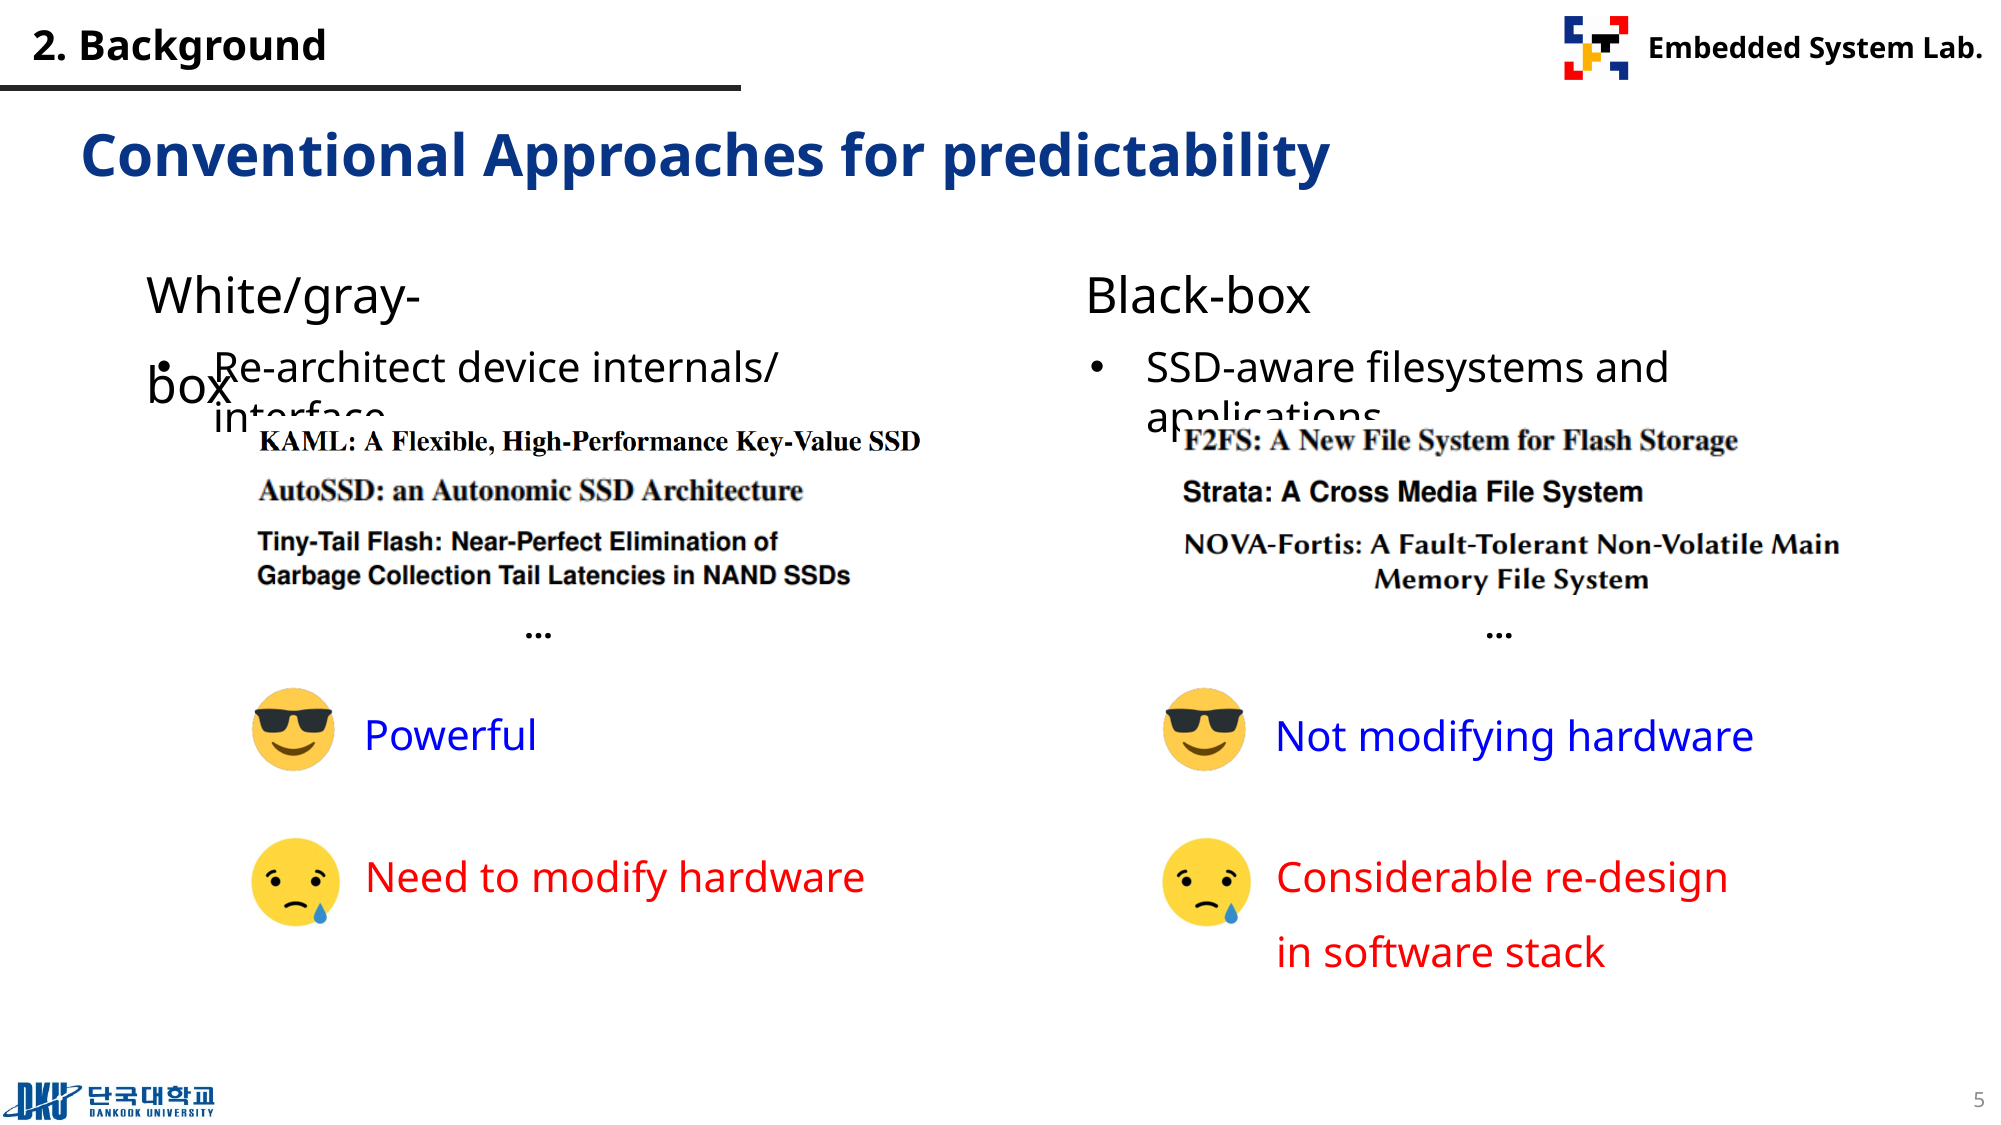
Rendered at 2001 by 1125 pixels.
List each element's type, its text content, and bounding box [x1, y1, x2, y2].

picture [1179, 467, 1654, 510]
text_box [218, 521, 858, 591]
picture [1184, 520, 1846, 595]
text_box White/gray-box [132, 226, 511, 421]
picture [1180, 420, 1747, 463]
text_box Black-box [1070, 226, 1450, 331]
text_box Conventional Approaches for predictability [66, 110, 1934, 316]
picture [250, 681, 338, 772]
text_box … [509, 591, 575, 653]
picture [253, 416, 929, 458]
text_box Powerful [348, 676, 899, 767]
picture [253, 465, 810, 512]
text_box SSD-aware filesystems and applications [999, 333, 1888, 499]
text_box … [1470, 595, 1535, 653]
picture [250, 837, 340, 927]
text_box Not modifying hardware [1260, 677, 1810, 768]
slide_number 5 [1550, 1076, 2000, 1125]
text_box Need to modify hardware [350, 818, 1071, 908]
text_box Re-architect device internals/interface [67, 333, 955, 499]
picture [1161, 837, 1251, 927]
picture [1563, 15, 1629, 81]
title 2. Background [17, 17, 1474, 78]
text_box Considerable re-design in software stack [1261, 818, 1983, 983]
picture [0, 1076, 217, 1125]
picture [1161, 681, 1249, 772]
